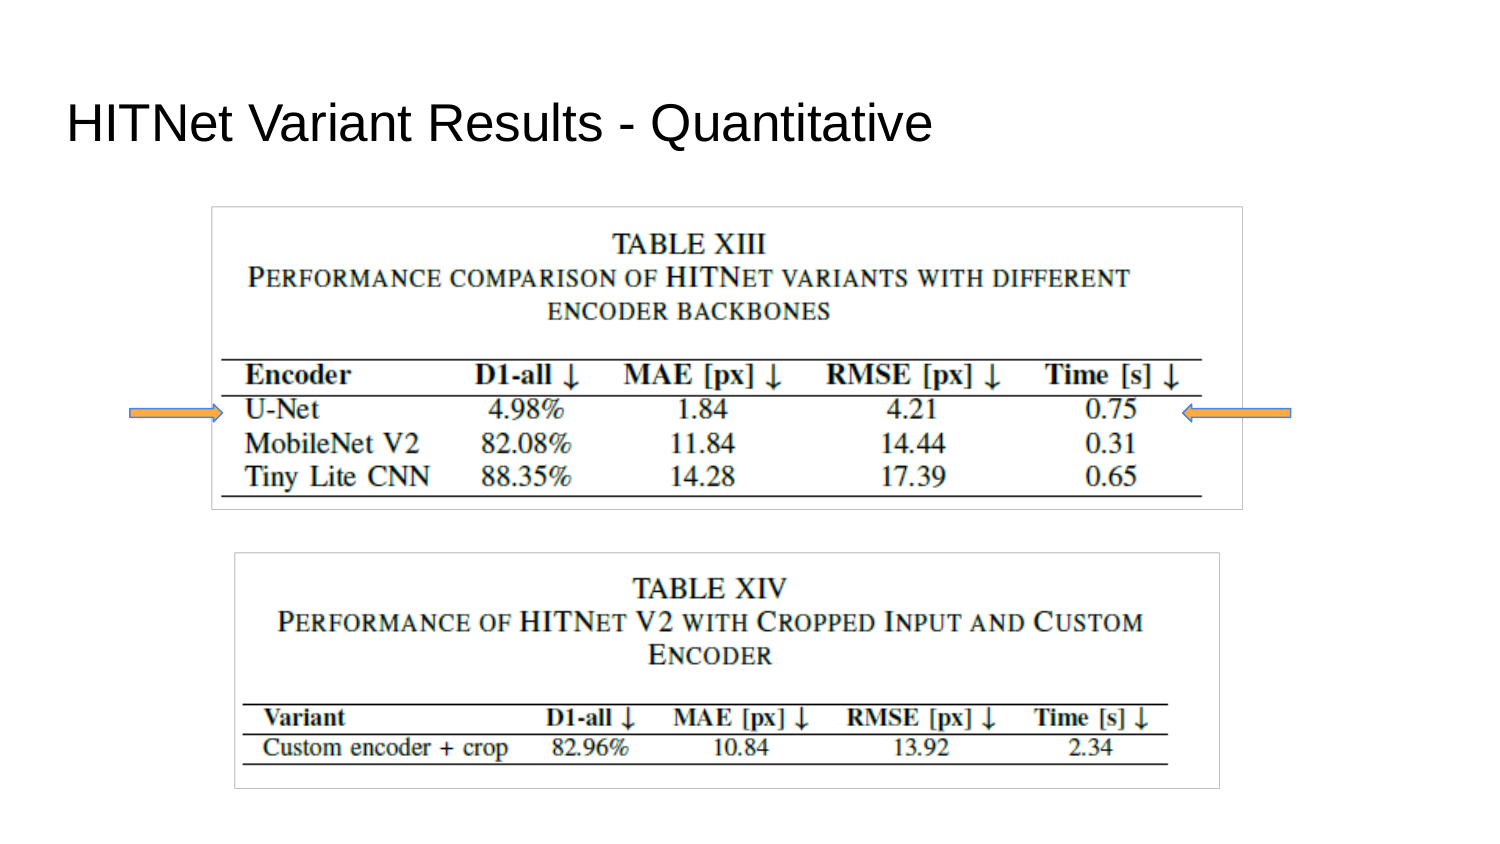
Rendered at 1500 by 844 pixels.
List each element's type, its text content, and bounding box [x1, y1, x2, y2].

picture [209, 204, 1246, 513]
picture [231, 550, 1223, 792]
text_box [129, 408, 203, 418]
text_box [1249, 408, 1291, 418]
title HITNet Variant Results - Quantitative [51, 72, 1449, 167]
